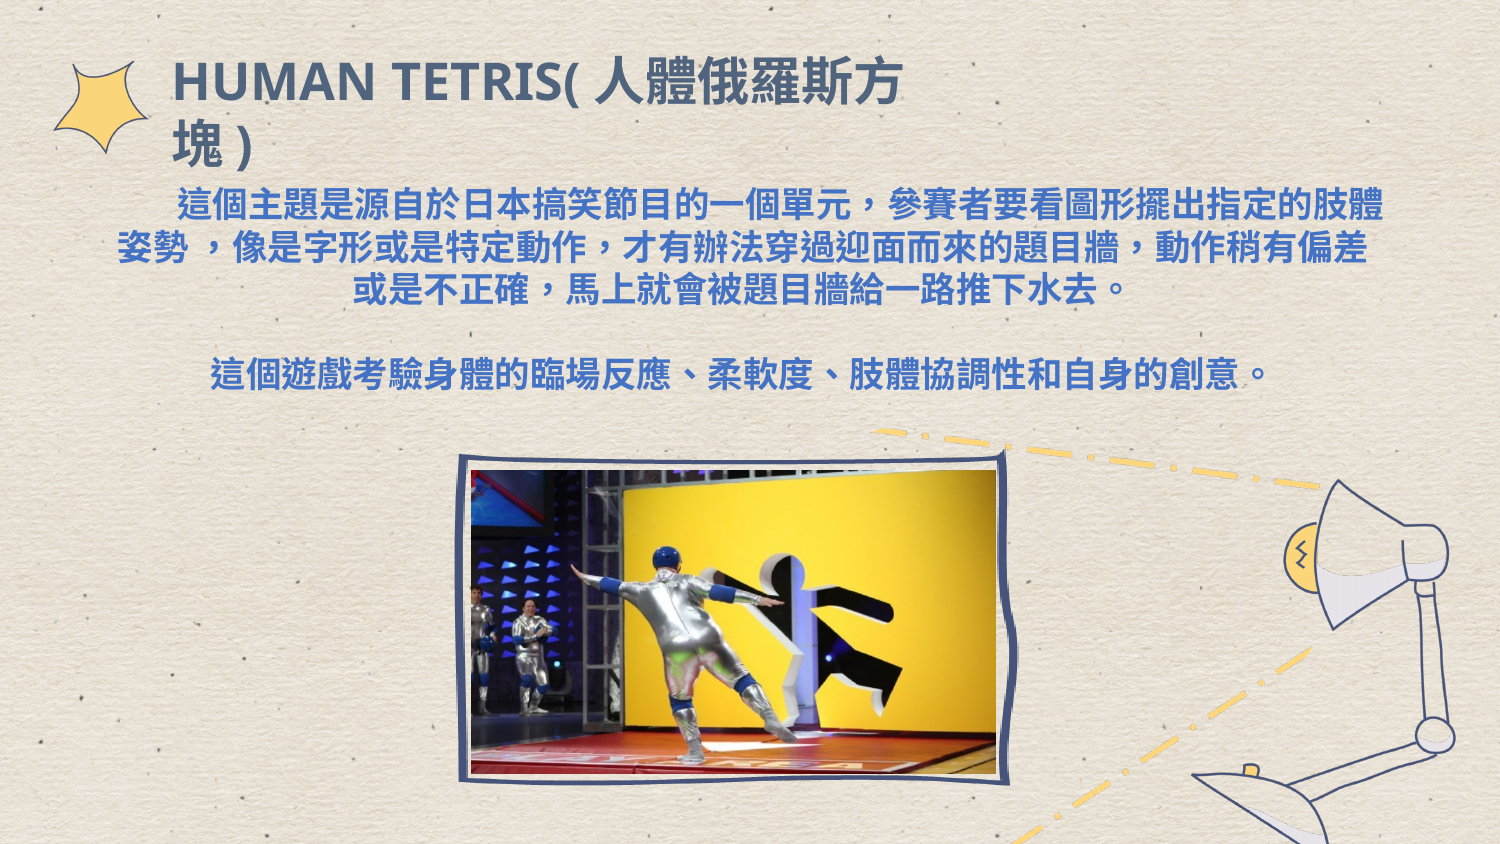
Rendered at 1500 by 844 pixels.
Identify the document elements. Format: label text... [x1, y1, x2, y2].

title HUMAN TETRIS(人體俄羅斯方塊) [156, 64, 996, 159]
list 這個主題是源自於日本搞笑節目的一個單元，參賽者要看圖形擺出指定的肢體姿勢 ，像是字形或是特定動作，才有辦法穿過迎面而來的題目牆，動作稍有偏差或是不正確，馬上就會被題目牆給一路推下水去。 這個遊戲考驗身體的臨場反應、柔軟度、肢體協調性和自身的創意。 [85, 166, 1401, 728]
picture [0, 0, 1500, 844]
